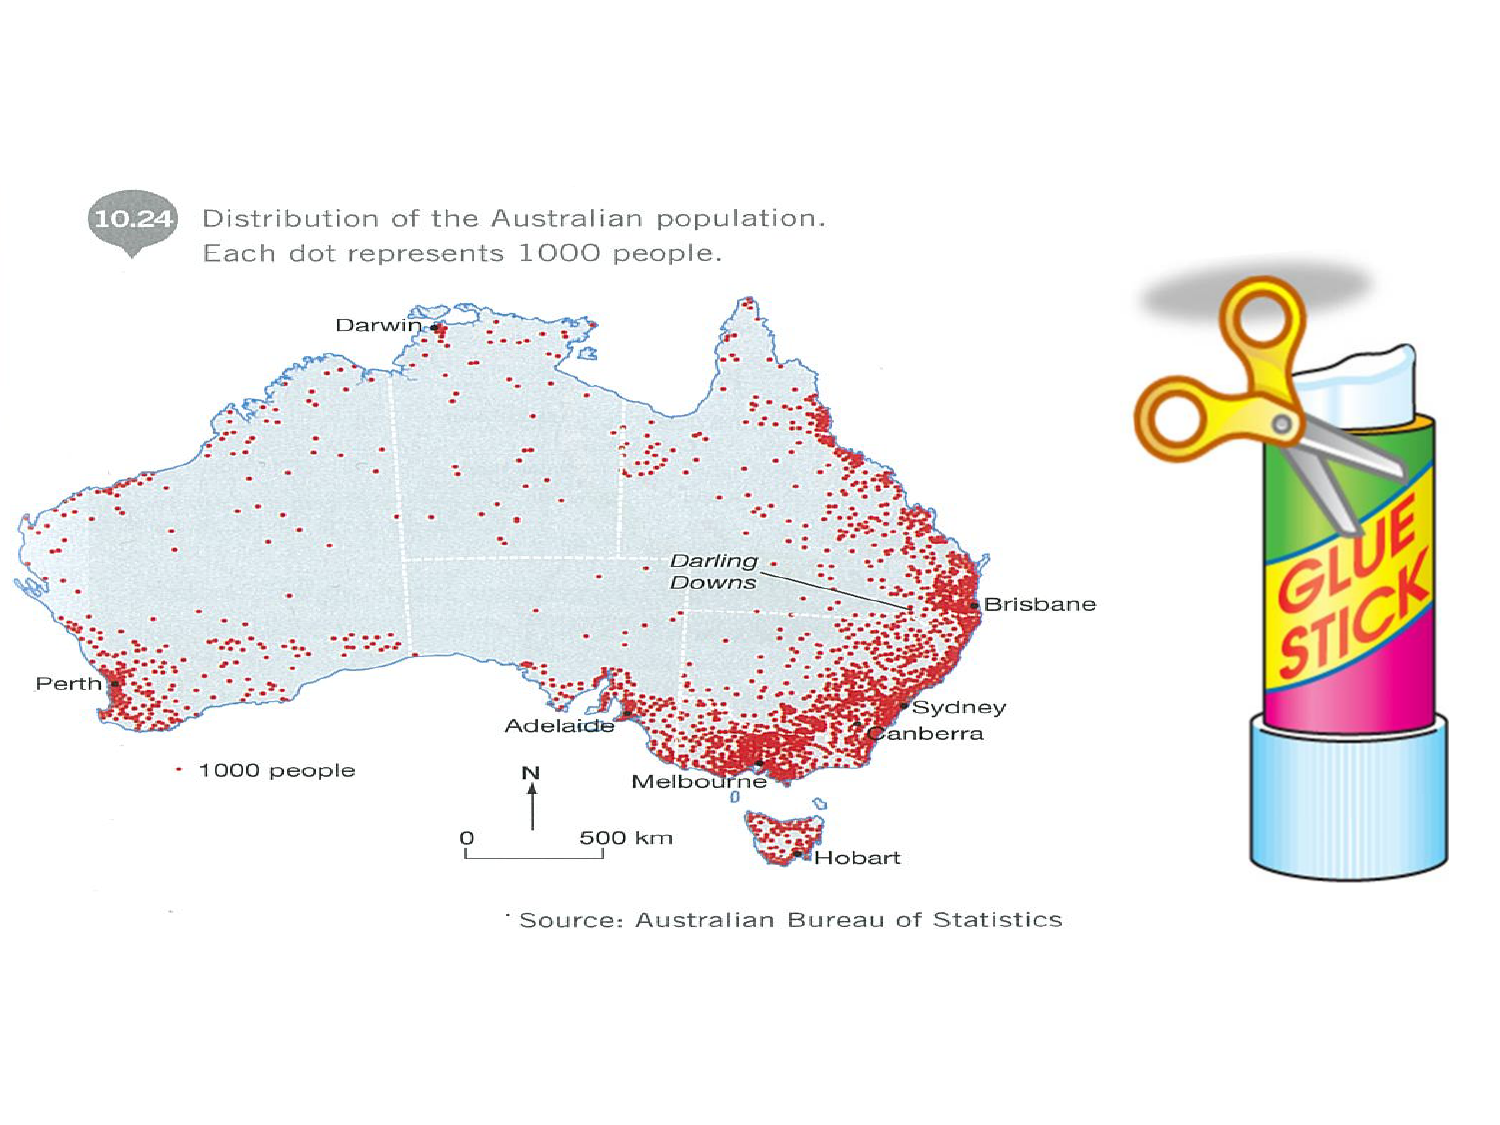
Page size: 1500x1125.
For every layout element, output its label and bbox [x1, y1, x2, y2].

picture [0, 184, 1449, 941]
